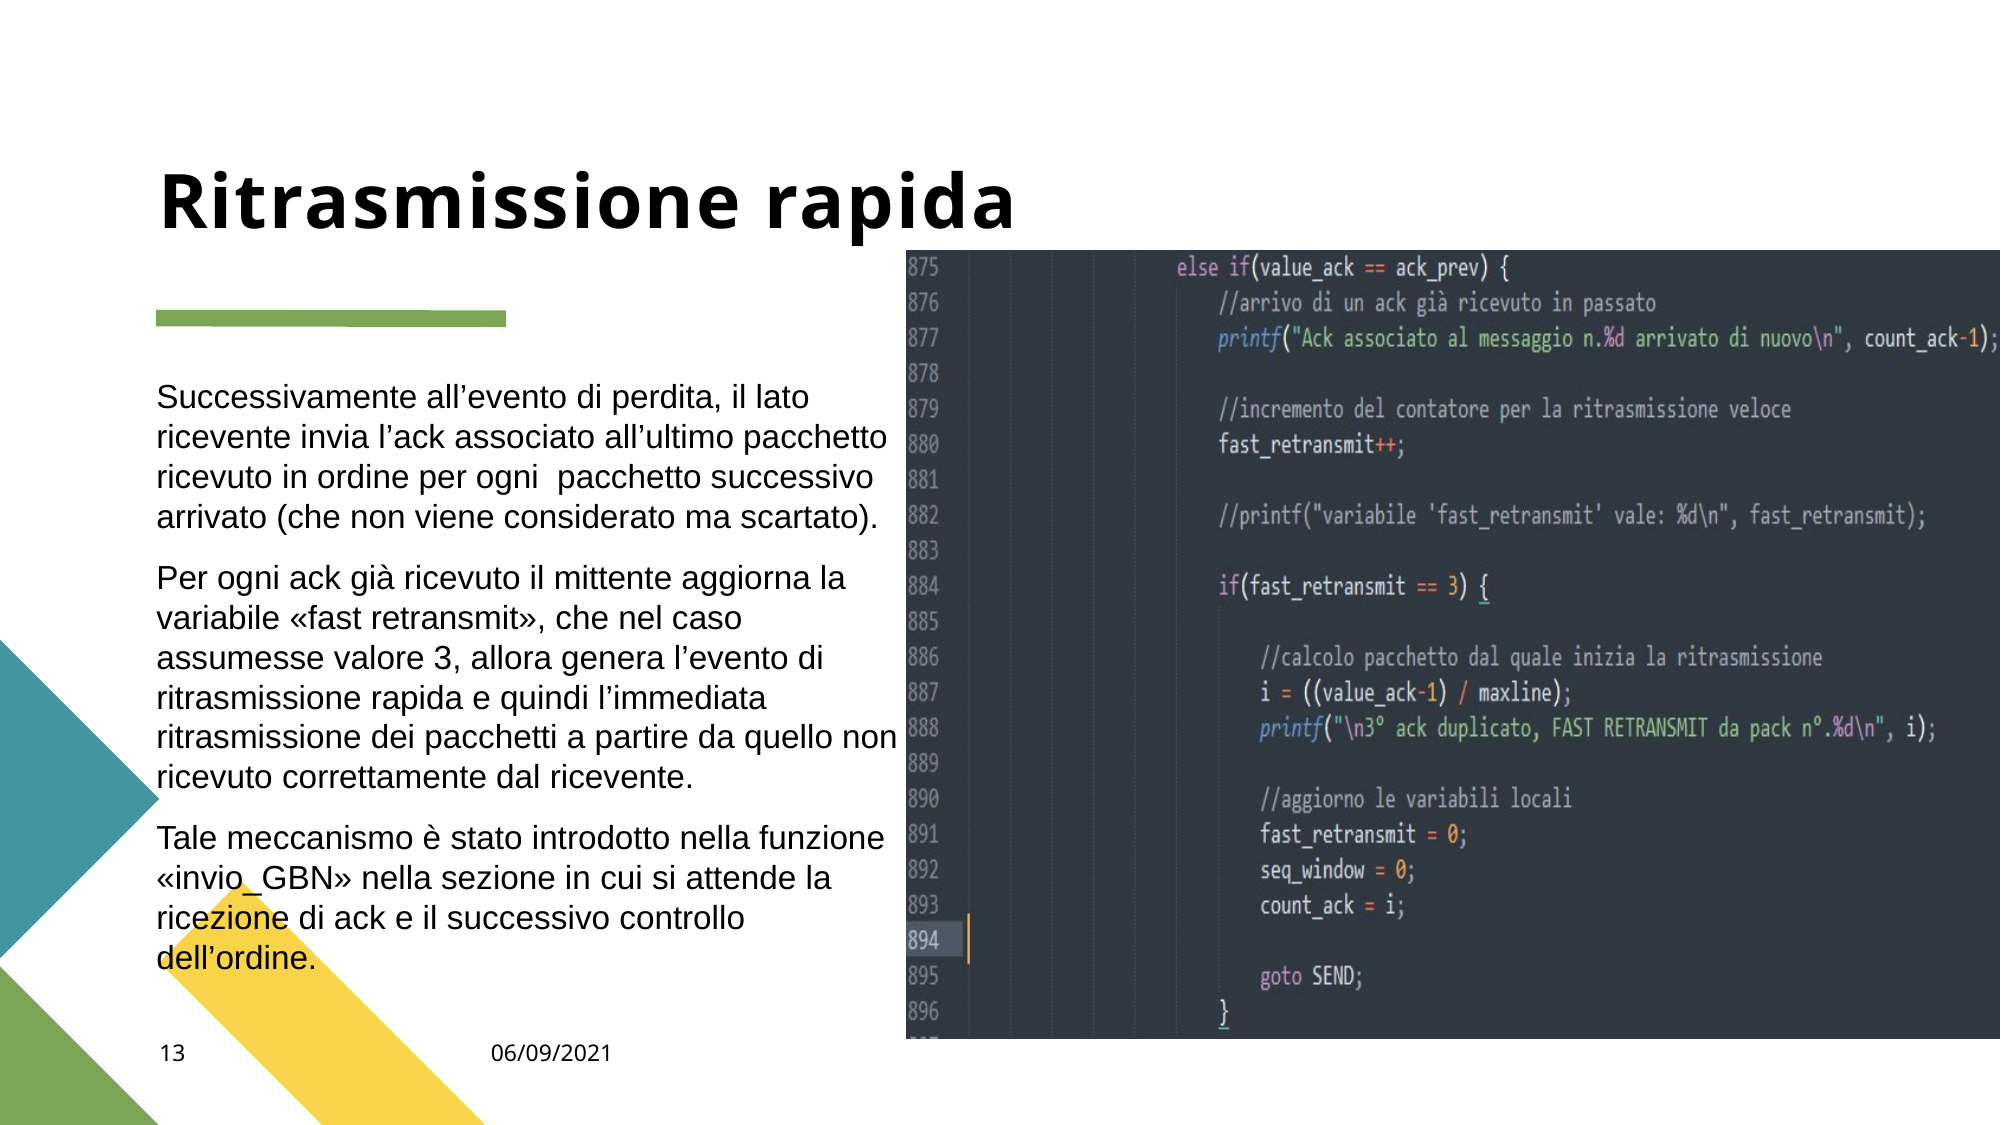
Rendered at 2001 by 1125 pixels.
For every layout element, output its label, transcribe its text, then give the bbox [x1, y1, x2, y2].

picture [906, 250, 2000, 1039]
list Successivamente all’evento di perdita, il lato ricevente invia l’ack associato all’ultimo pacchetto ricevuto in ordine per ogni pacchetto successivo arrivato (che non viene considerato ma scartato). Per ogni ack già ricevuto il mittente aggiorna la variabile «fast retransmit», che nel caso assumesse valore 3, allora genera l’evento di ritrasmissione rapida e quindi l’immediata ritrasmissione dei pacchetti a partire da quello non ricevuto correttamente dal ricevente. Tale meccanismo è stato introdotto nella funzione «invio_GBN» nella sezione in cui si attende la ricezione di ack e il successivo controllo dell’ordine. [156, 375, 906, 835]
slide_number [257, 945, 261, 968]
title Ritrasmissione rapida [158, 144, 1024, 245]
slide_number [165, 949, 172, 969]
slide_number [490, 1038, 707, 1080]
slide_number 13 [159, 1038, 246, 1080]
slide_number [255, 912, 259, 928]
